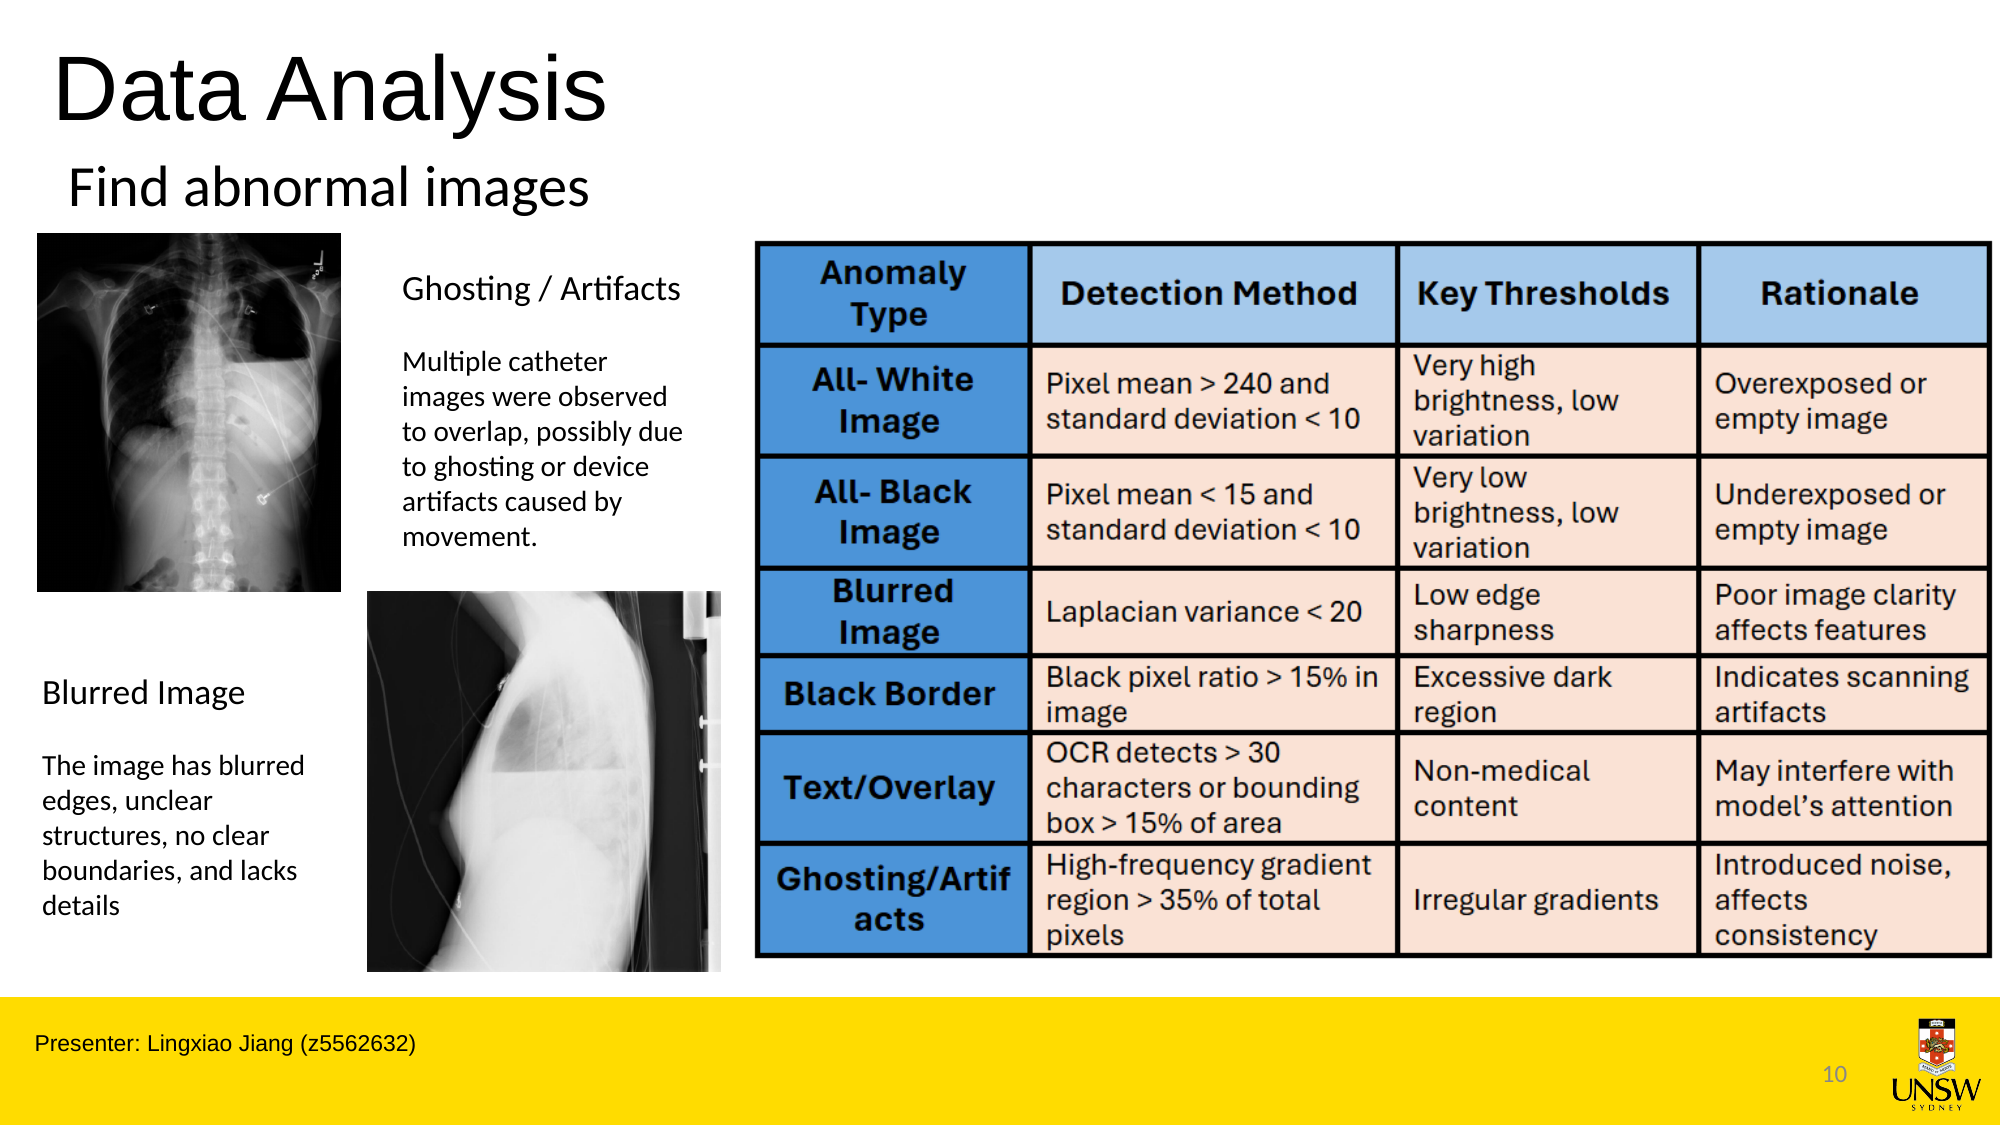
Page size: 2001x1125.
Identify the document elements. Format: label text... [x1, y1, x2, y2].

text_box Ghosting / Artifacts Multiple catheter images were observed to overlap, possibly due to ghosting or device artifacts caused by movement. [386, 250, 701, 555]
text_box Find abnormal images [53, 132, 1863, 233]
text_box Blurred Image The image has blurred edges, unclear structures, no clear boundaries, and lacks details [27, 654, 341, 959]
picture [1887, 1007, 1986, 1122]
picture [366, 591, 721, 972]
picture [37, 233, 341, 592]
text_box Presenter: Lingxiao Jiang (z5562632) [19, 1021, 1222, 1064]
slide_number 10 [1412, 1042, 1863, 1103]
picture [746, 232, 2000, 971]
title Data Analysis [37, 22, 1946, 160]
